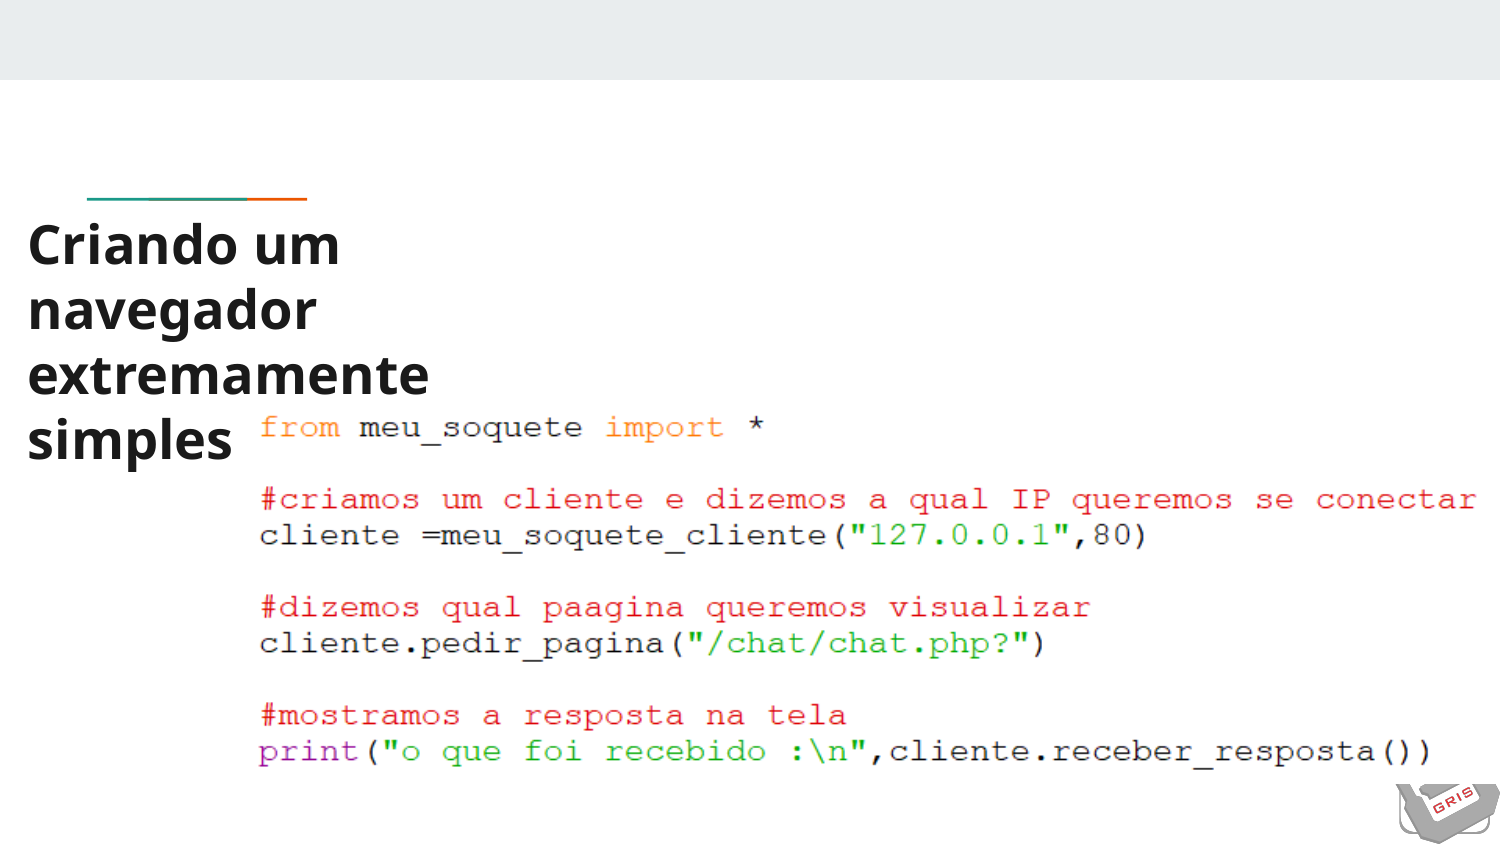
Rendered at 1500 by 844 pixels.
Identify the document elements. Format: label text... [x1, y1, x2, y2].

picture [251, 410, 1500, 844]
title Criando um navegador extremamente simples [12, 195, 554, 577]
